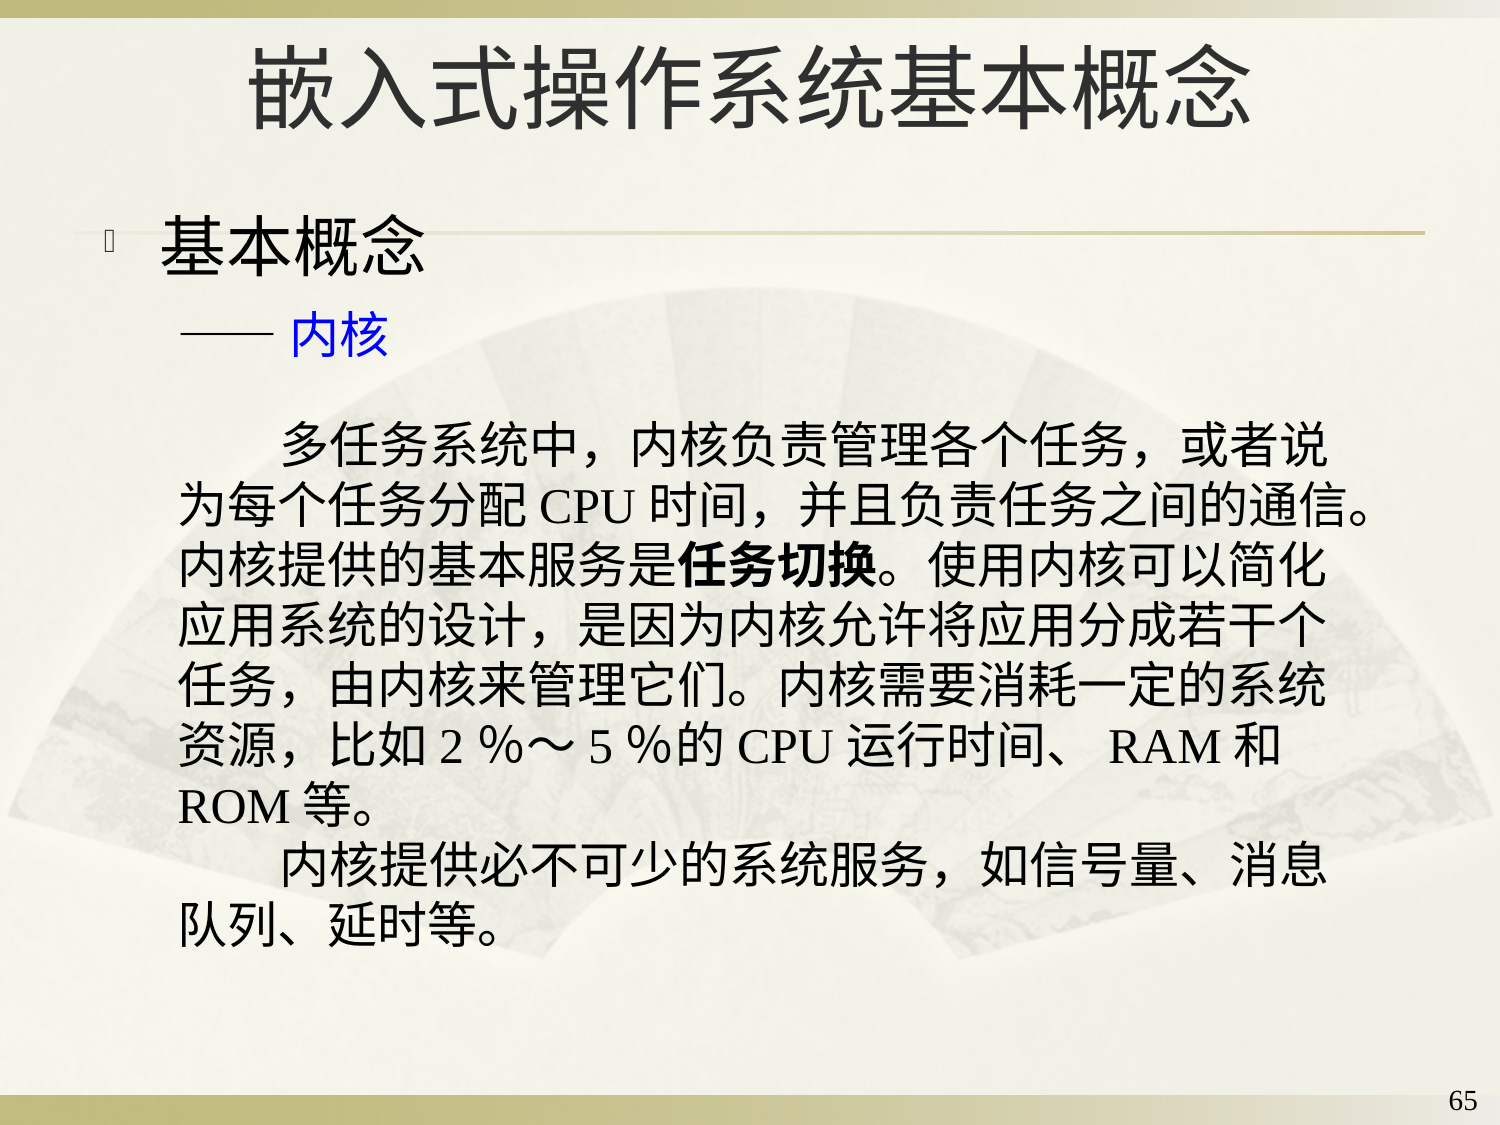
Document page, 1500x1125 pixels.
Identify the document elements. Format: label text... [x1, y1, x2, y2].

picture [0, 160, 1500, 1095]
list 基本概念 [88, 197, 665, 318]
text_box ——内核 [162, 296, 836, 371]
title 嵌入式操作系统基本概念 [0, 11, 1500, 160]
text_box 多任务系统中，内核负责管理各个任务，或者说为每个任务分配CPU时间，并且负责任务之间的通信。内核提供的基本服务是任务切换。使用内核可以简化应用系统的设计，是因为内核允许将应用分成若干个任务，由内核来管理它们。内核需要消耗一定的系统资源，比如2％～5％的CPU运行时间、RAM和ROM等。 内核提供必不可少的系统服务，如信号量、消息队列、延时等。 [162, 406, 1375, 961]
